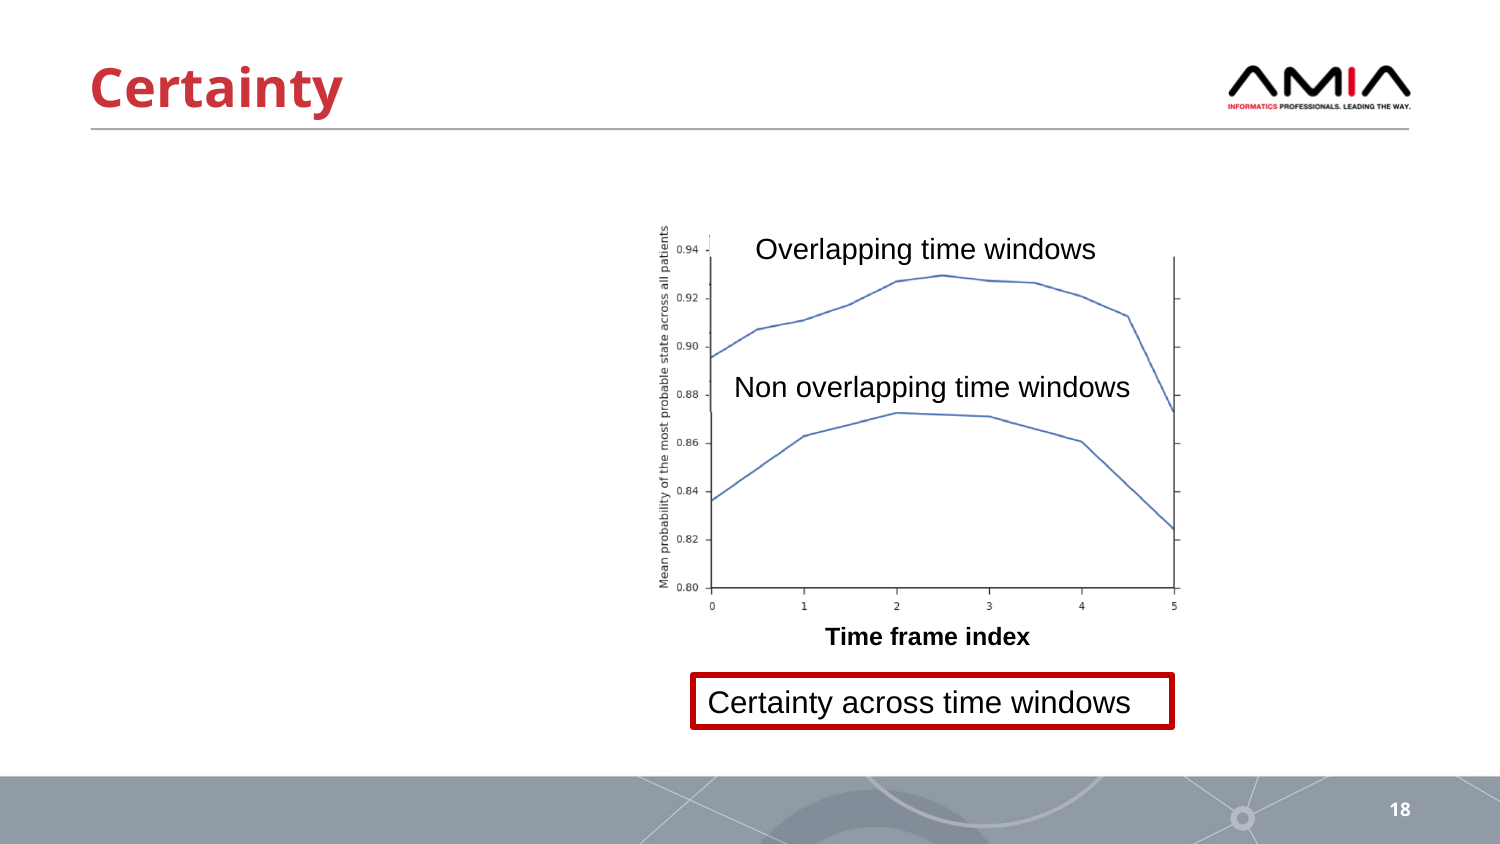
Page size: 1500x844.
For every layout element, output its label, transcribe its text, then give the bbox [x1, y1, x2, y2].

title Certainty [89, 65, 1202, 118]
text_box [651, 198, 1209, 695]
slide_number 18 [1098, 798, 1412, 822]
picture [0, 2, 1500, 844]
text_box Certainty across time windows [693, 704, 1172, 727]
